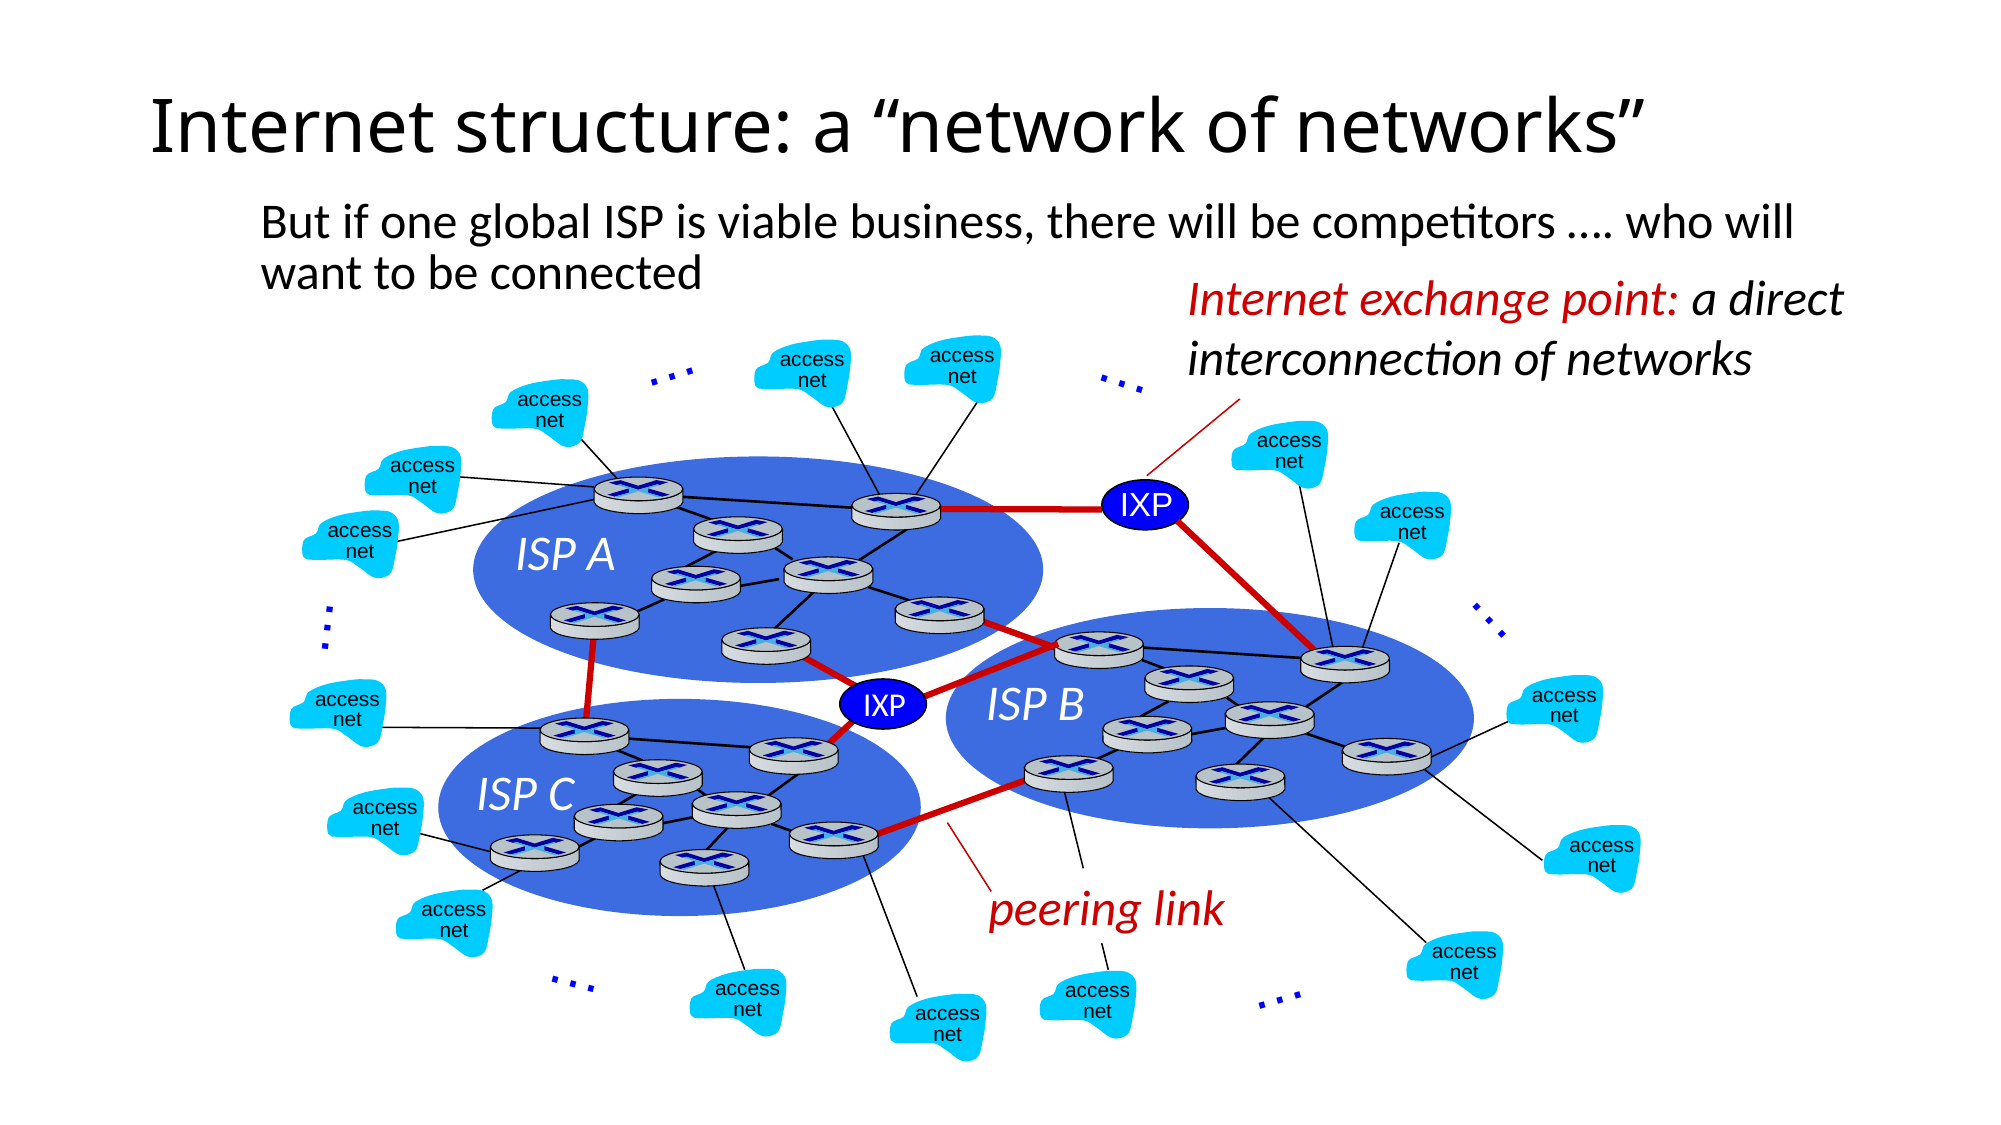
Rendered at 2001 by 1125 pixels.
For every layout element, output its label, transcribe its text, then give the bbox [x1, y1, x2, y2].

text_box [788, 821, 879, 860]
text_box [1023, 755, 1114, 793]
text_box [946, 822, 1242, 945]
title Internet structure: a “network of networks” [135, 55, 1861, 202]
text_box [1300, 645, 1390, 684]
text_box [721, 627, 812, 665]
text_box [940, 475, 1315, 651]
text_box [748, 737, 839, 775]
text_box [585, 616, 1069, 841]
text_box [1054, 631, 1144, 669]
text_box But if one global ISP is viable business, there will be competitors …. who will want to be connected [245, 190, 1841, 302]
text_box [1146, 257, 1879, 477]
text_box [894, 596, 985, 635]
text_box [539, 717, 630, 756]
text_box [789, 643, 1059, 758]
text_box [265, 314, 1651, 1064]
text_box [549, 602, 640, 640]
